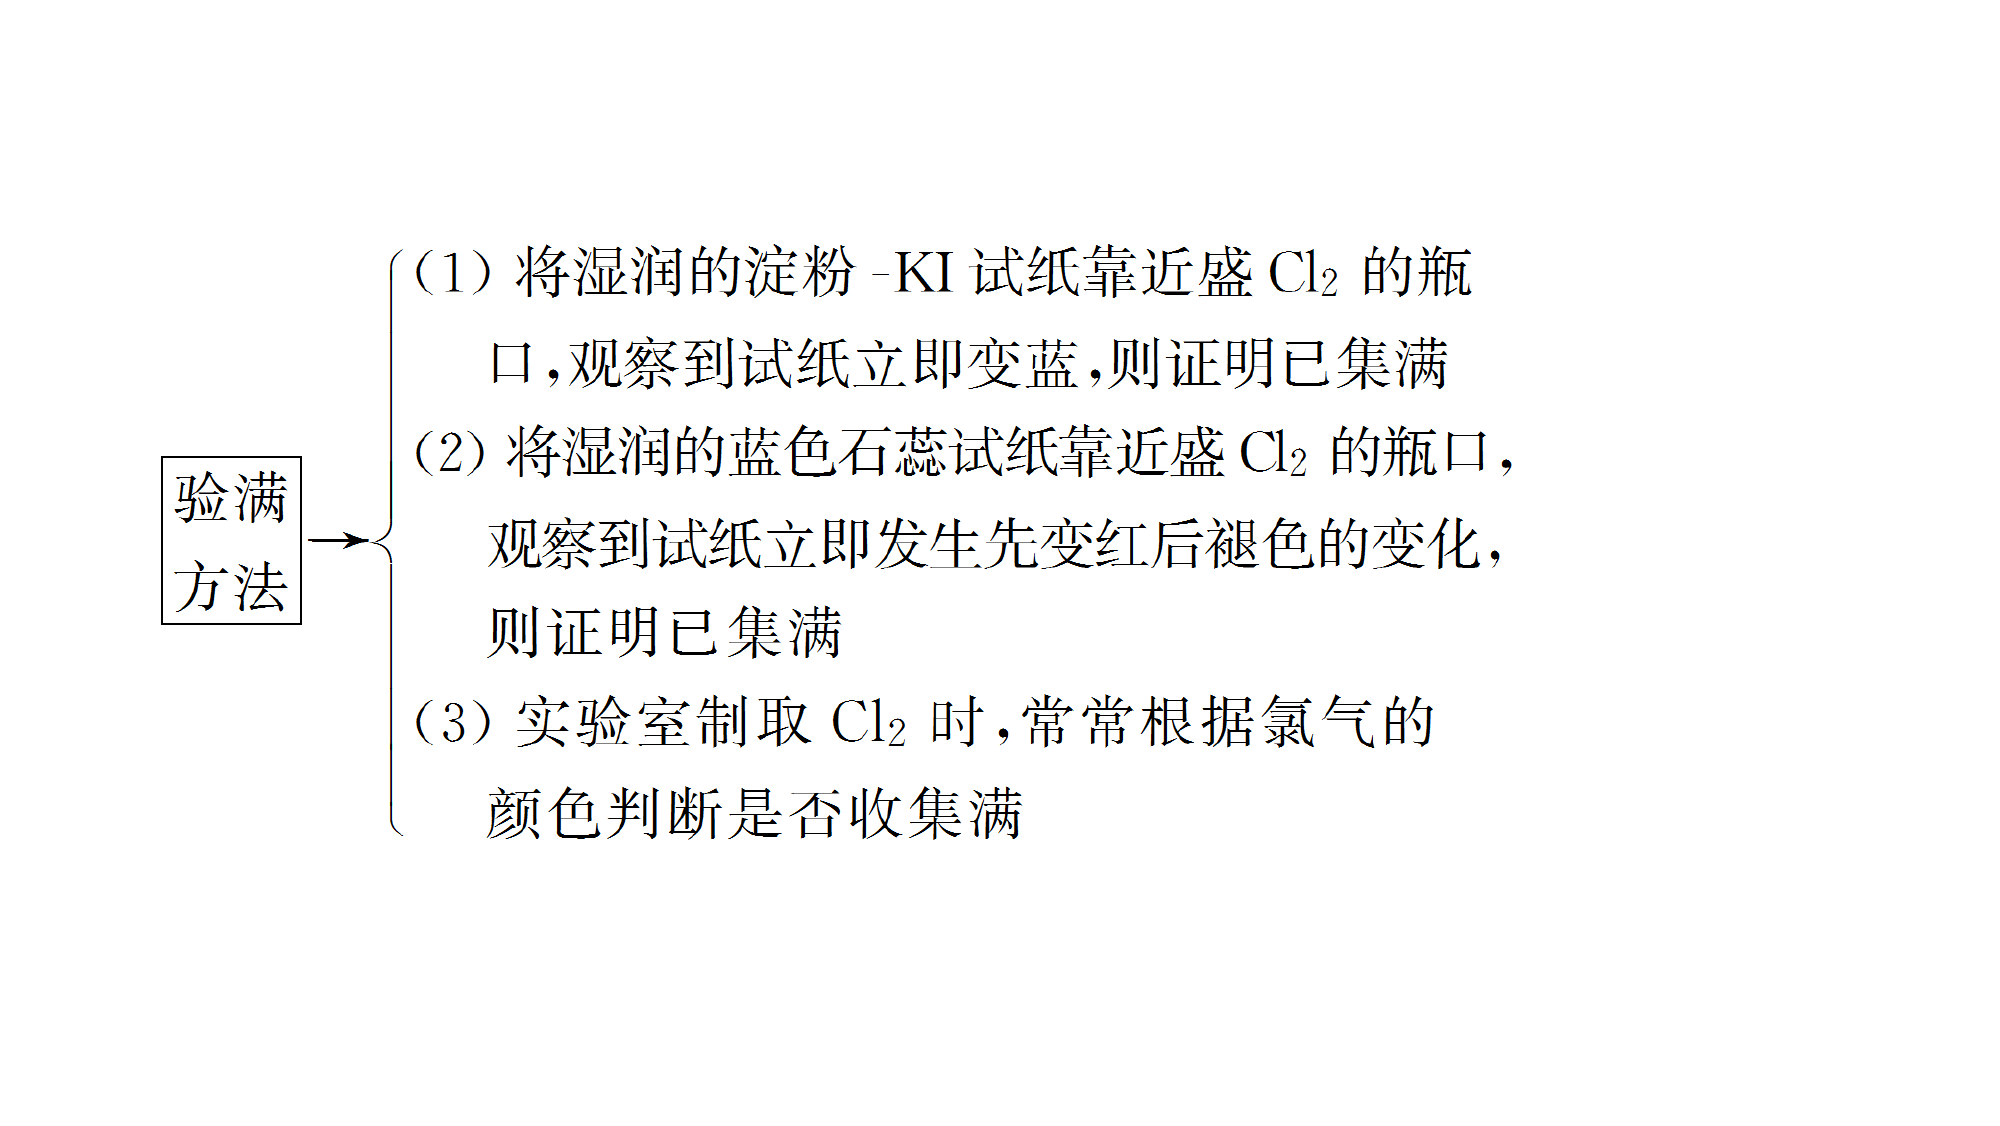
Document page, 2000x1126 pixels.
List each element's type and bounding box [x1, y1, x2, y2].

picture [156, 240, 1520, 845]
